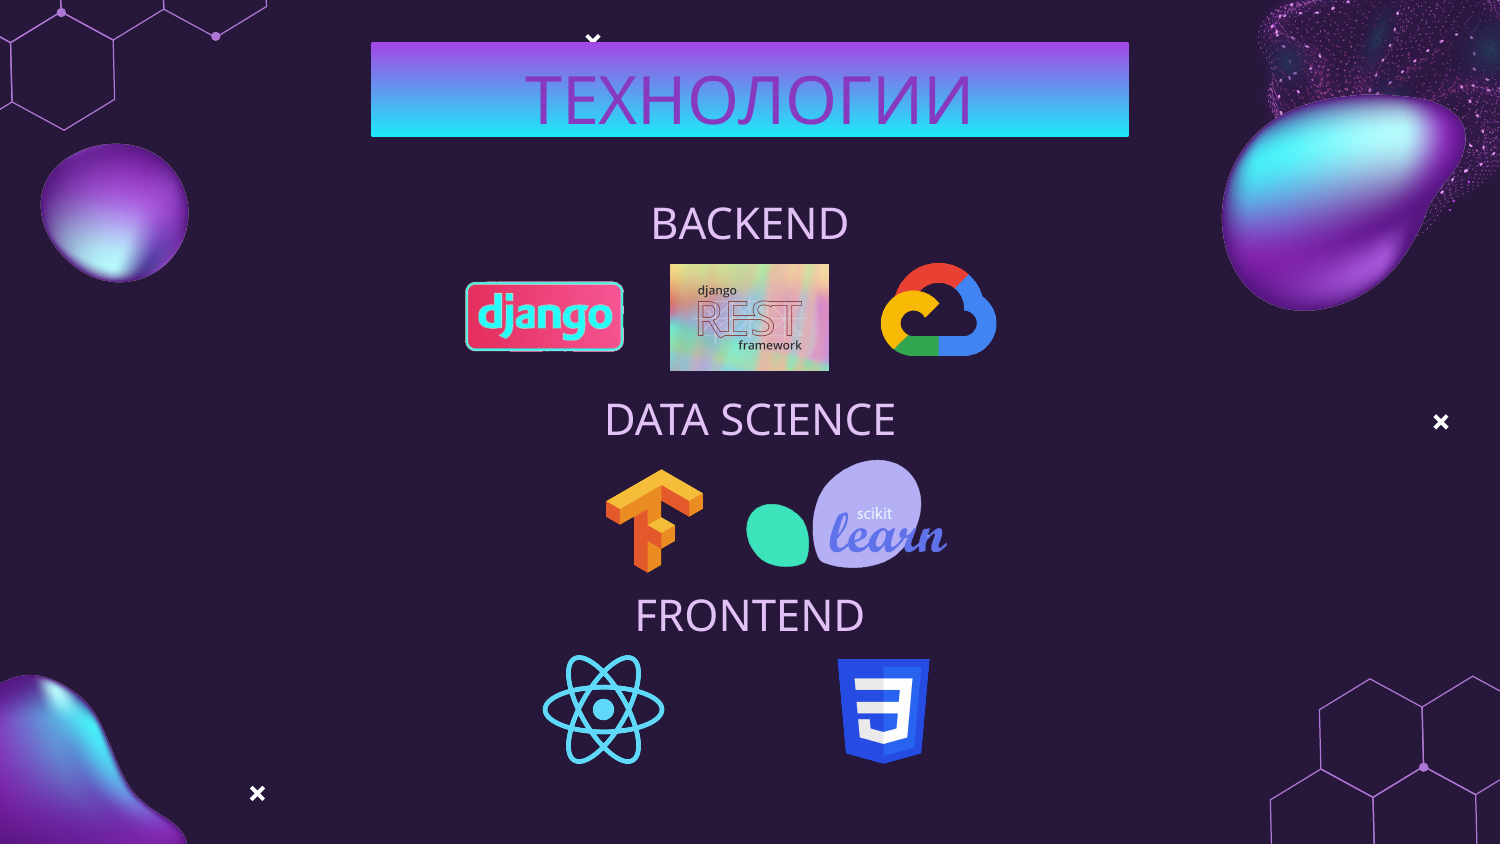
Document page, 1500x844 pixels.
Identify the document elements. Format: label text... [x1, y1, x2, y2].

picture [12, 109, 217, 311]
picture [831, 659, 936, 764]
text_box DATA SCIENCE [549, 384, 951, 460]
picture [0, 640, 223, 844]
picture [1187, 0, 1500, 317]
picture [606, 424, 1004, 602]
picture [878, 250, 999, 371]
picture [540, 654, 667, 764]
picture [404, 222, 830, 409]
text_box ТЕХНОЛОГИИ [371, 42, 1129, 137]
text_box FRONTEND [578, 580, 922, 656]
text_box BACKEND [578, 188, 922, 264]
